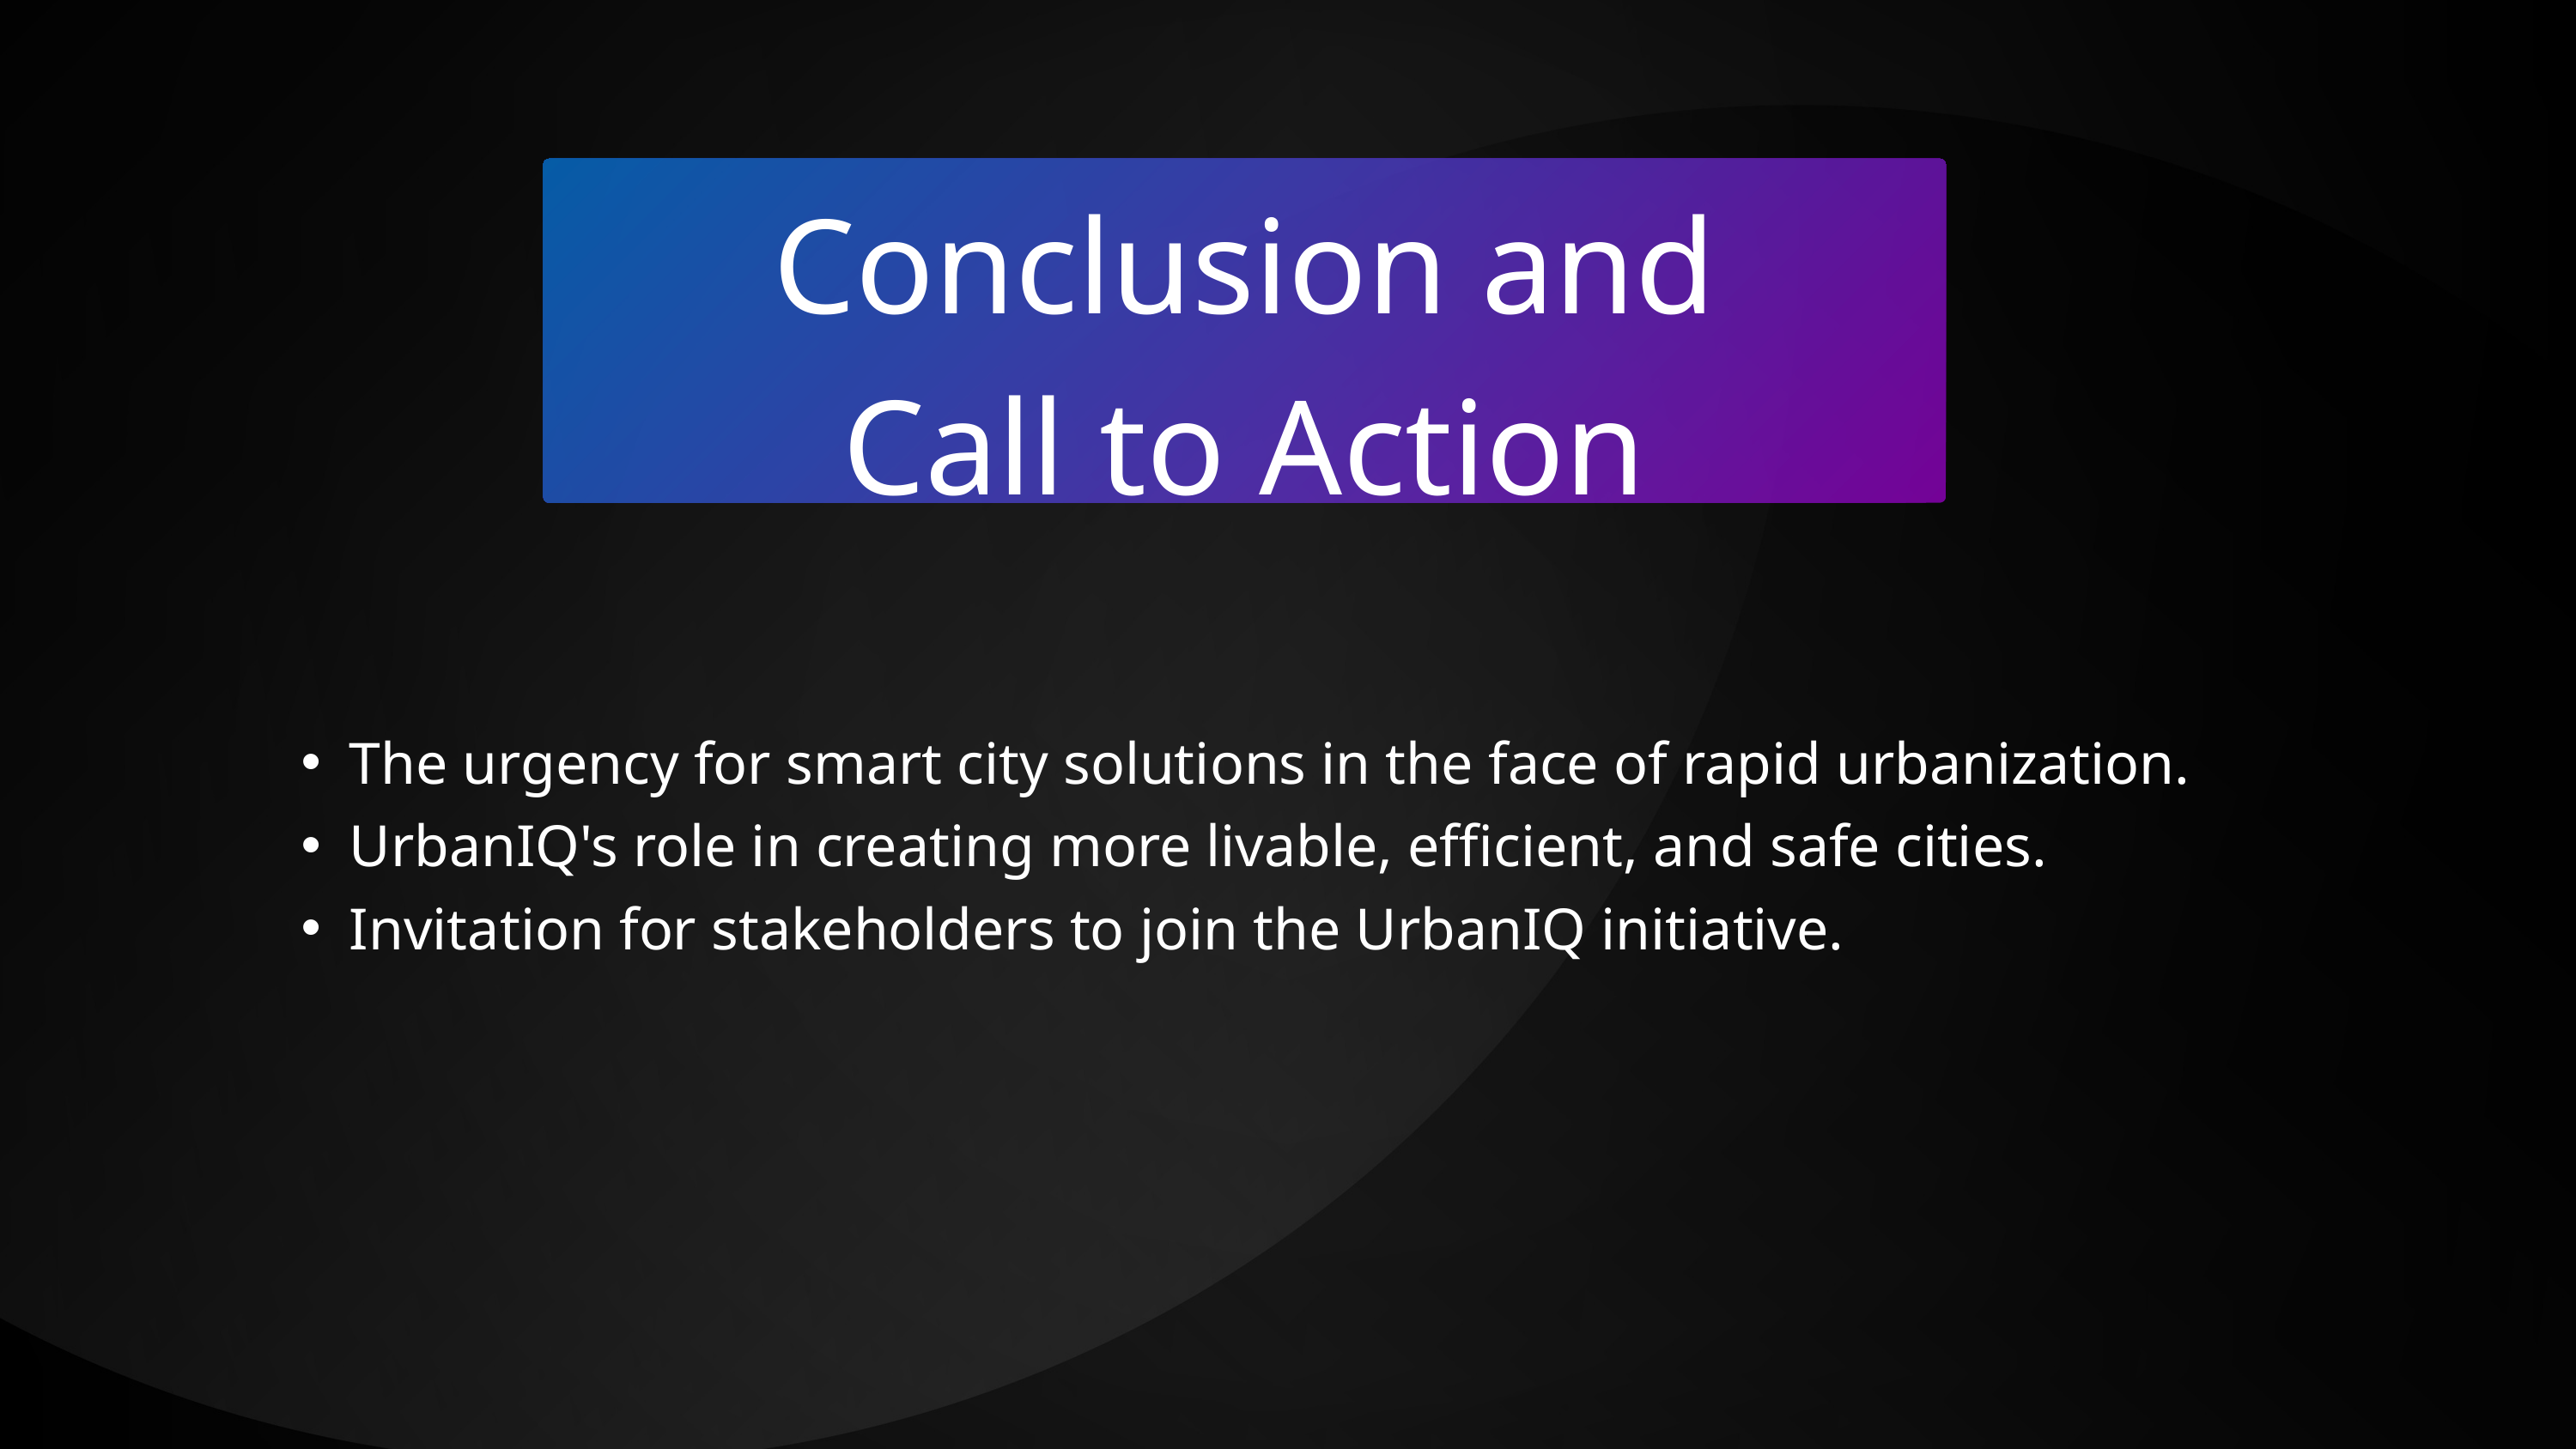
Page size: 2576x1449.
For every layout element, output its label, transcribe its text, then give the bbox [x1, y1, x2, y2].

text_box Conclusion and Call to Action [702, 512, 1786, 521]
text_box [0, 0, 2576, 1449]
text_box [543, 158, 1947, 503]
text_box The urgency for smart city solutions in the face of rapid urbanization. UrbanIQ's role in creating more livable, efficient, and safe cities. Invitation for stakeholders to join the UrbanIQ initiative. [252, 712, 2462, 1023]
